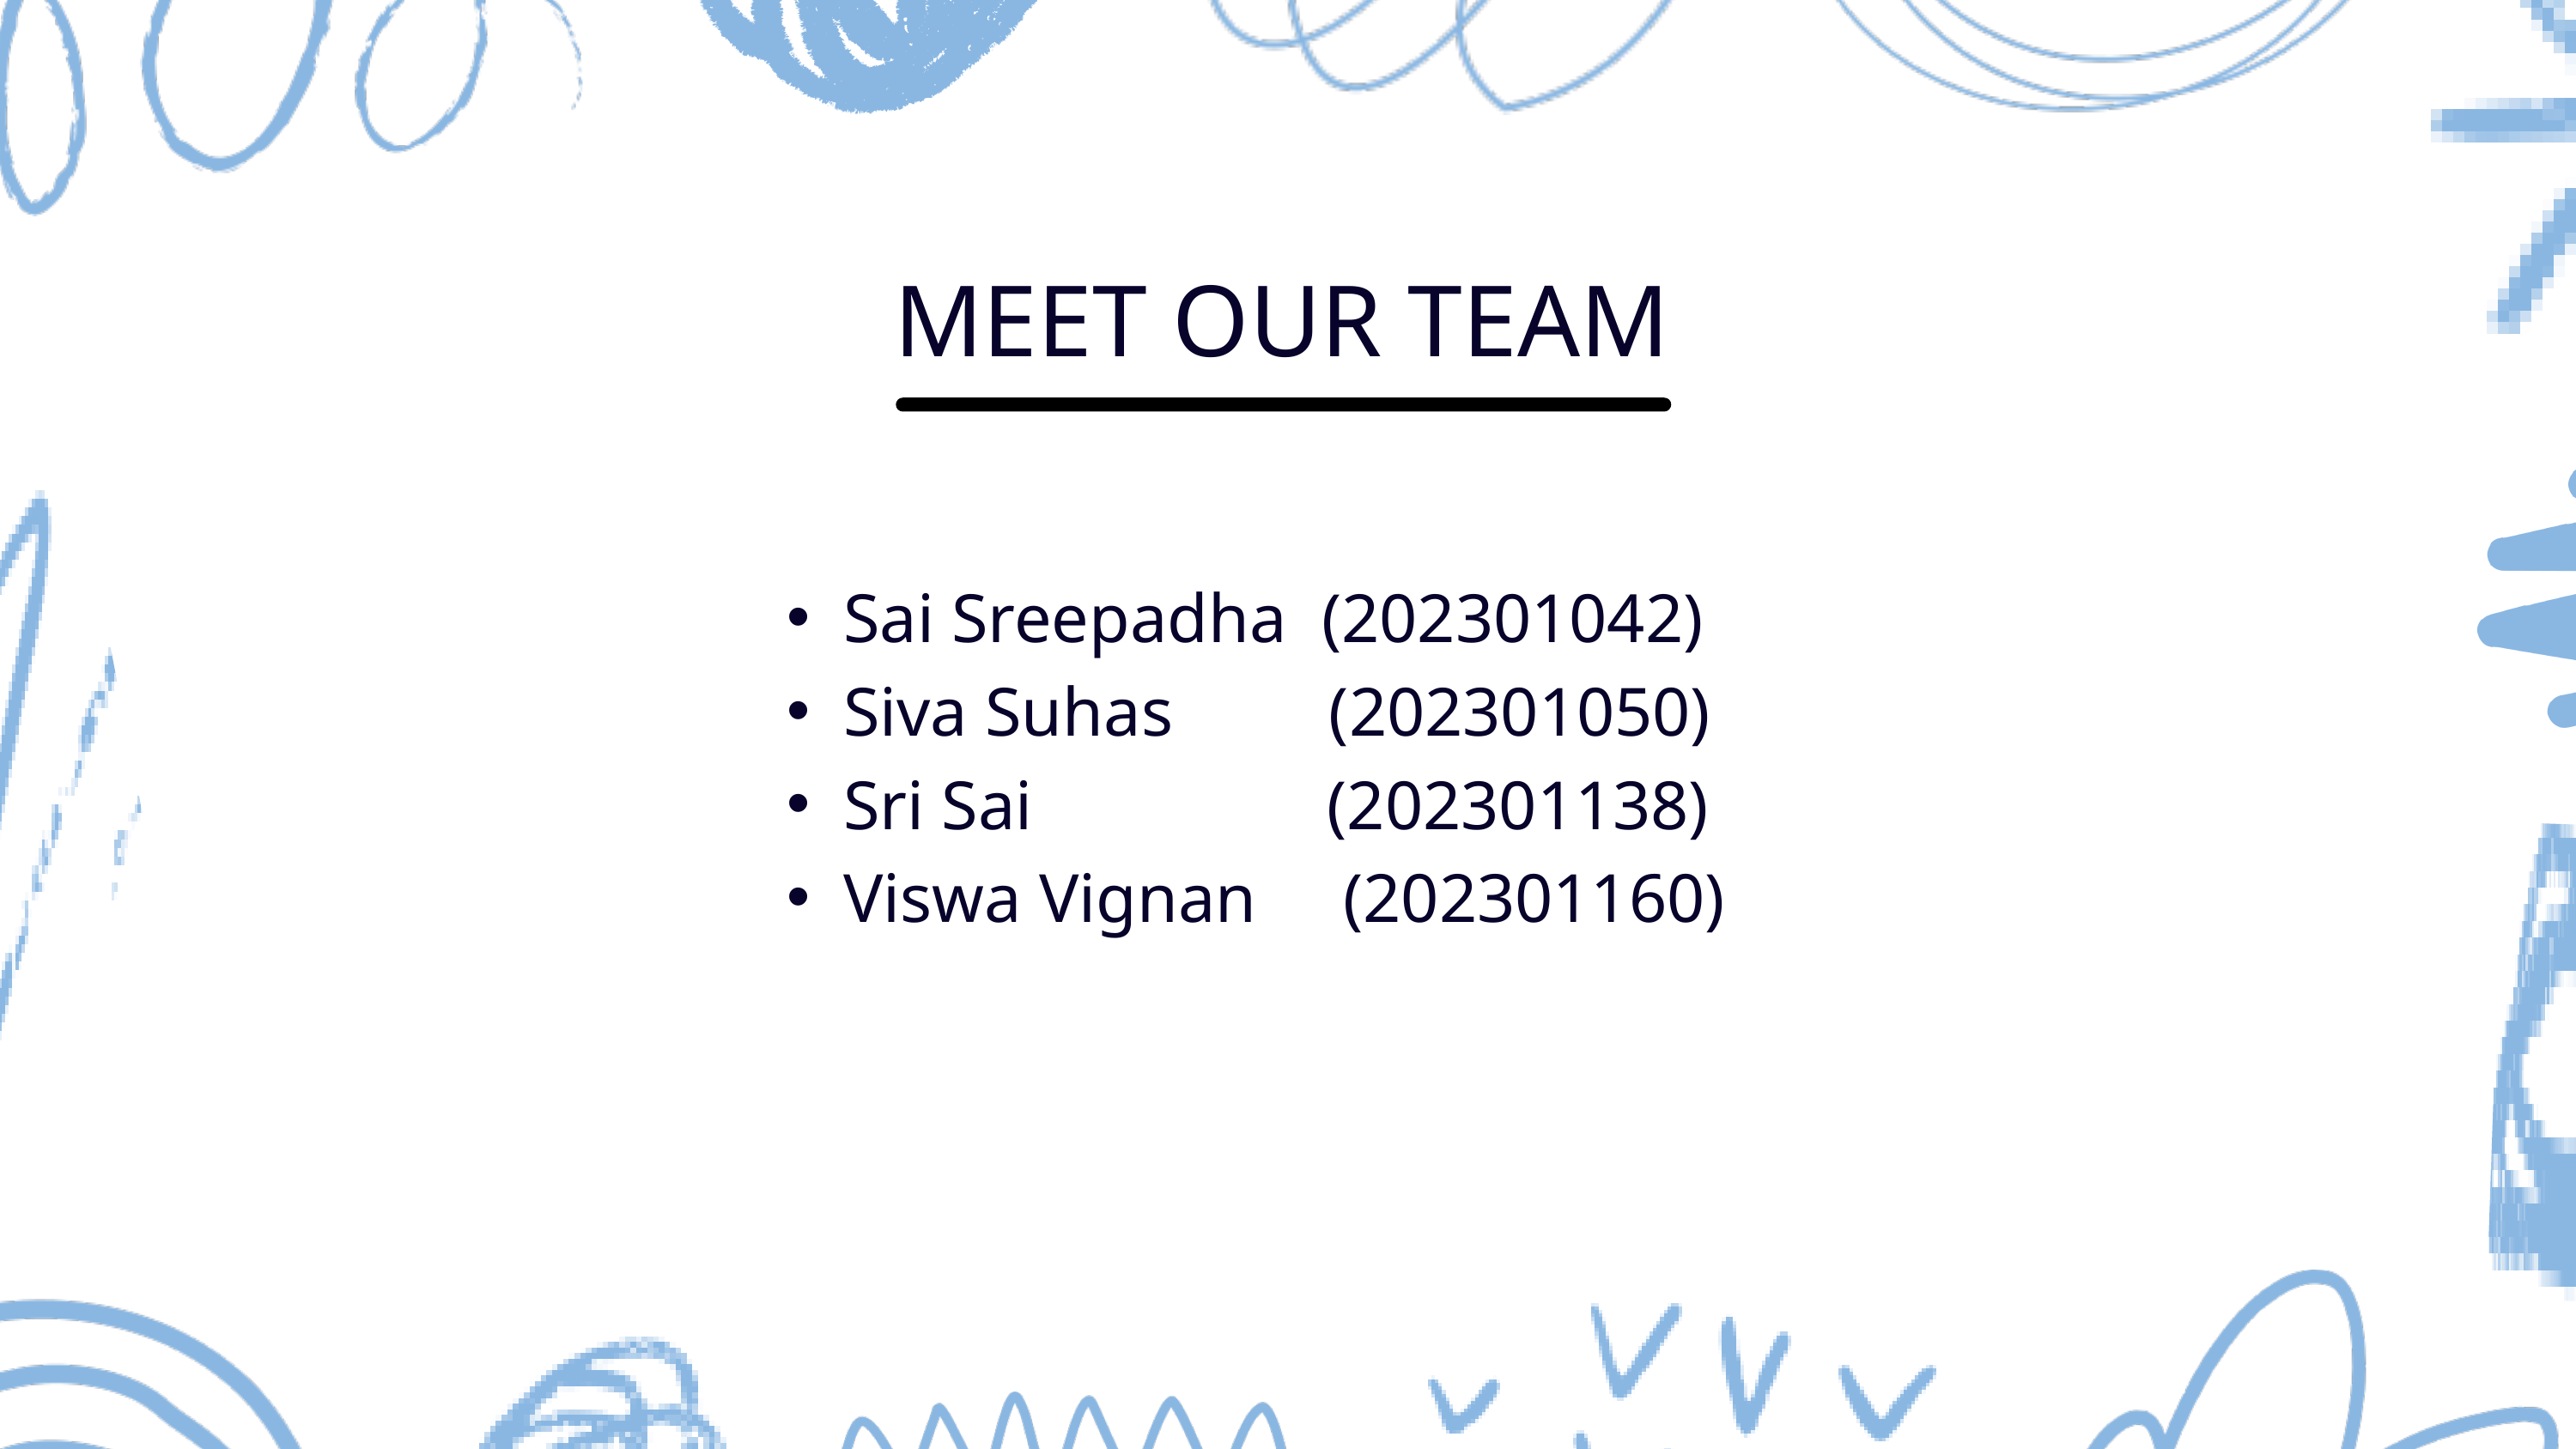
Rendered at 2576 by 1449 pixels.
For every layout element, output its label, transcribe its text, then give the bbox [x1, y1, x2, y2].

text_box [2431, 0, 2576, 334]
text_box [1092, 0, 1830, 115]
text_box [0, 0, 583, 216]
text_box [0, 1270, 362, 1449]
text_box [1428, 1303, 2002, 1449]
text_box [2464, 334, 2576, 838]
text_box [823, 1391, 1288, 1449]
text_box [684, 0, 1092, 115]
text_box [1803, 0, 2409, 116]
text_box [2486, 822, 2576, 1301]
text_box [361, 1337, 726, 1449]
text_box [896, 397, 1672, 412]
text_box [0, 333, 181, 1046]
text_box [2041, 1270, 2576, 1449]
text_box Sai Sreepadha (202301042) Siva Suhas (202301050) Sri Sai (202301138) Viswa Vignan (202301160) [730, 562, 1846, 937]
text_box MEET OUR TEAM [760, 239, 1803, 377]
